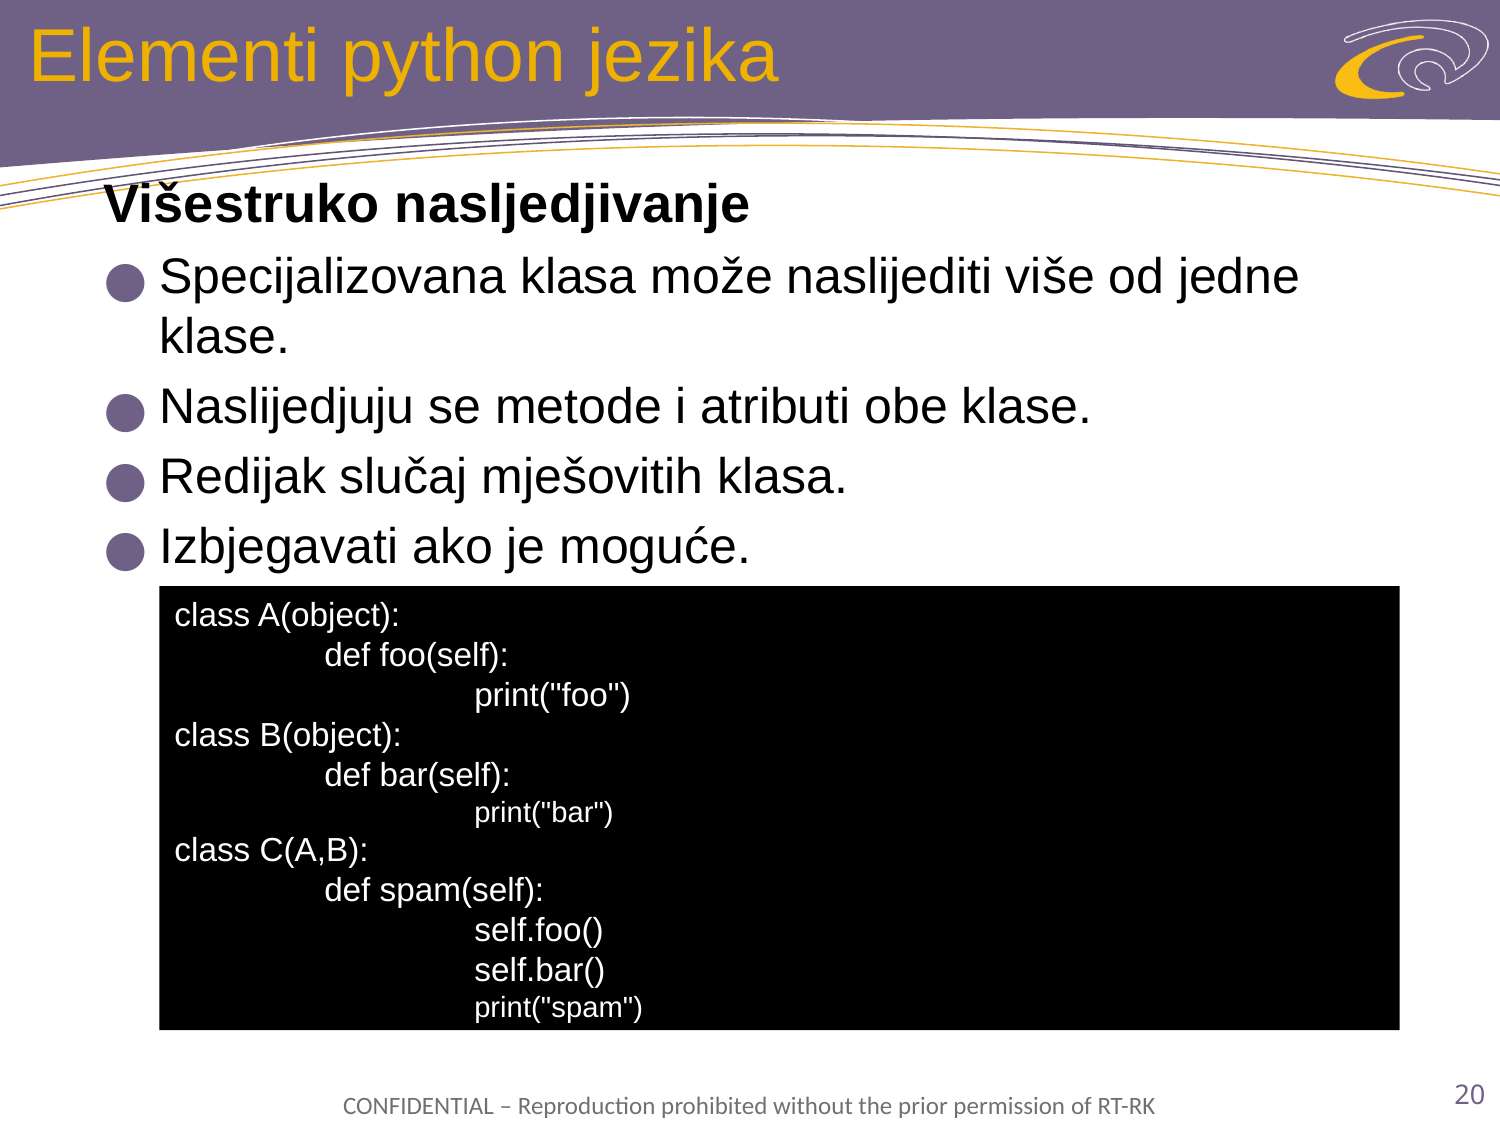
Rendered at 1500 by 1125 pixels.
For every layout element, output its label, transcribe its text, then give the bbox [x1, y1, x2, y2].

title Elementi python jezika [13, 0, 1313, 119]
text_box class A(object): def foo(self): print("foo") class B(object): def bar(self): print("bar") class C(A,B): def spam(self): self.foo() self.bar() print("spam") [159, 586, 1400, 1031]
picture [1322, 0, 1500, 102]
list Višestruko nasljedjivanje Specijalizovana klasa može naslijediti više od jedne klase. Naslijedjuju se metode i atributi obe klase. Redijak slučaj mješovitih klasa. Izbjegavati ako je moguće. [88, 160, 1412, 1035]
